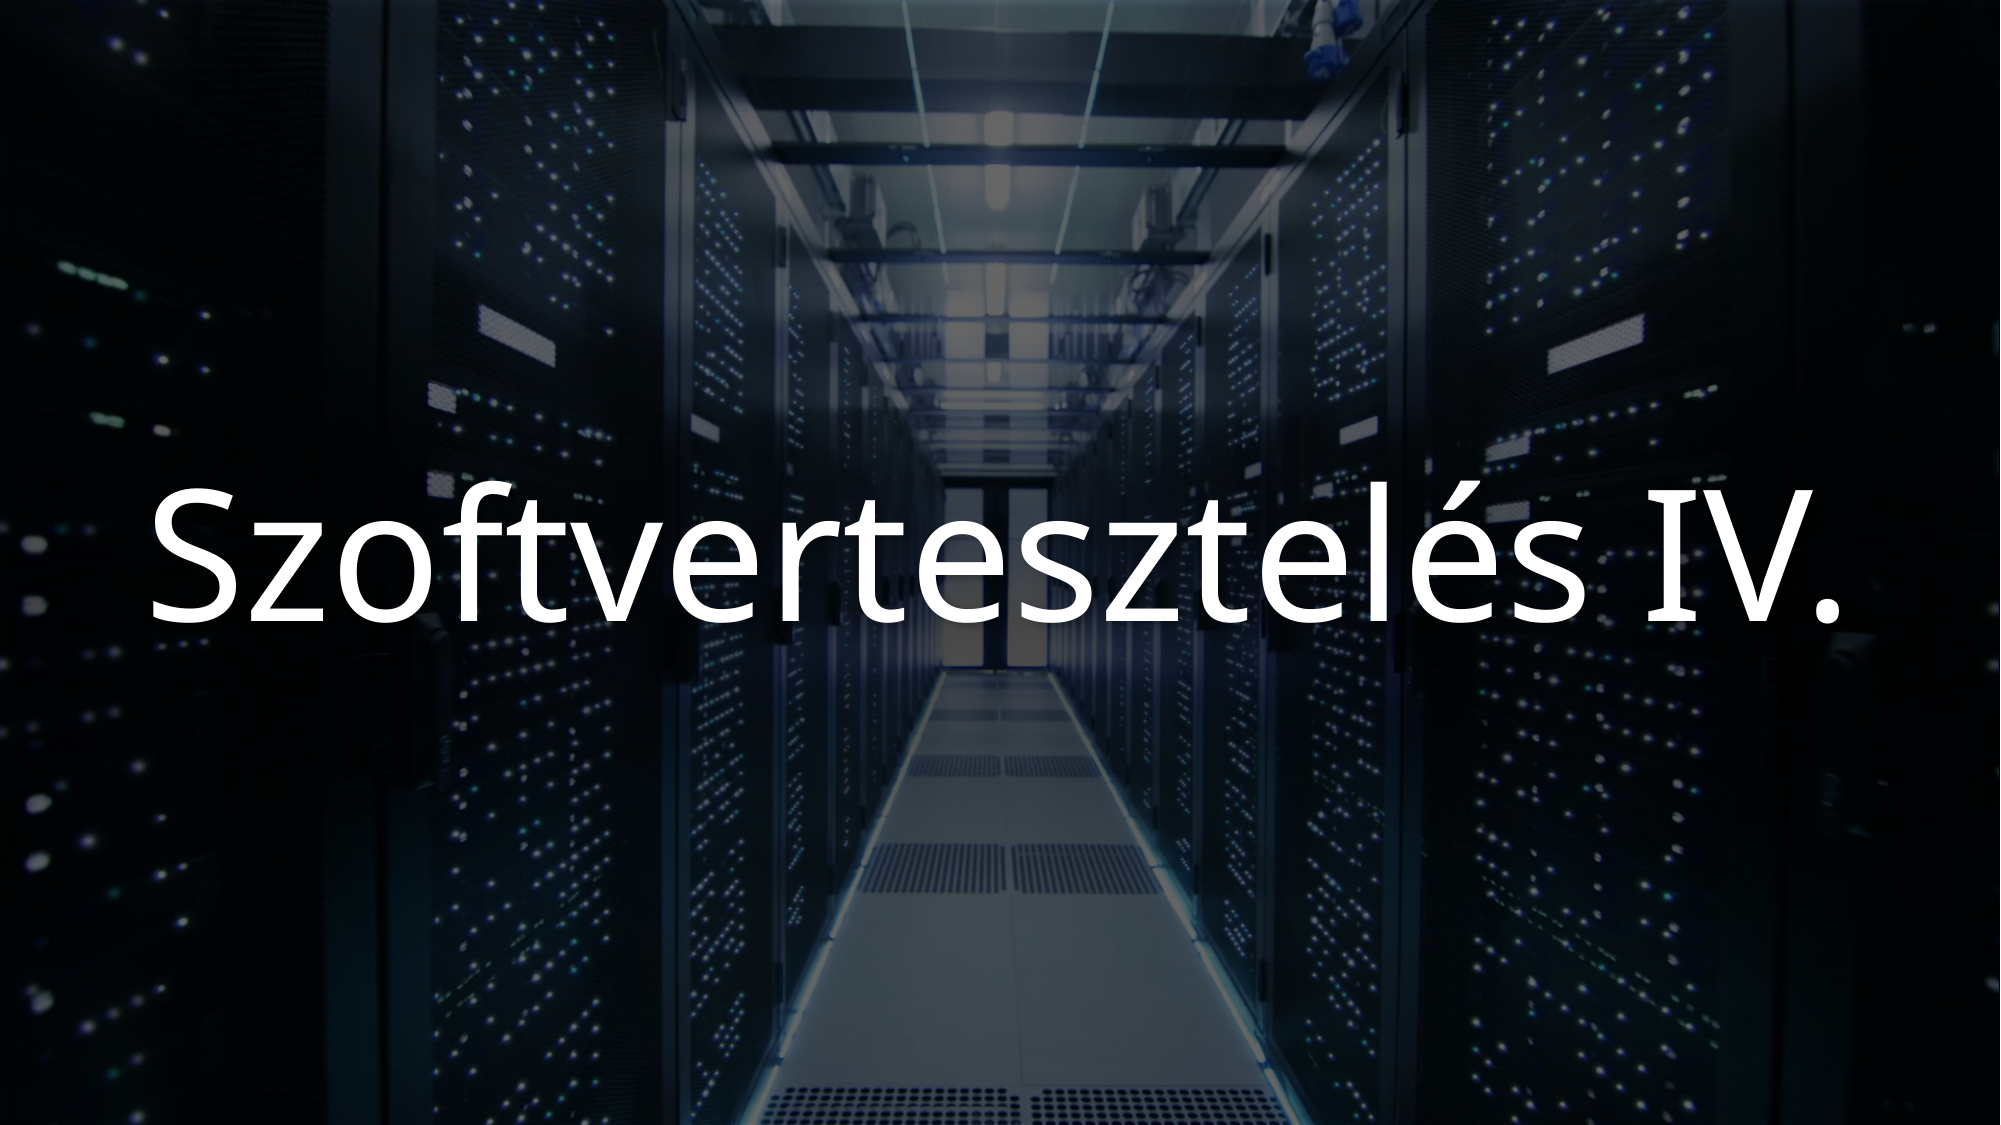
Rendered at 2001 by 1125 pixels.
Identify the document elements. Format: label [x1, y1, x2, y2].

text_box [0, 0, 2000, 1125]
